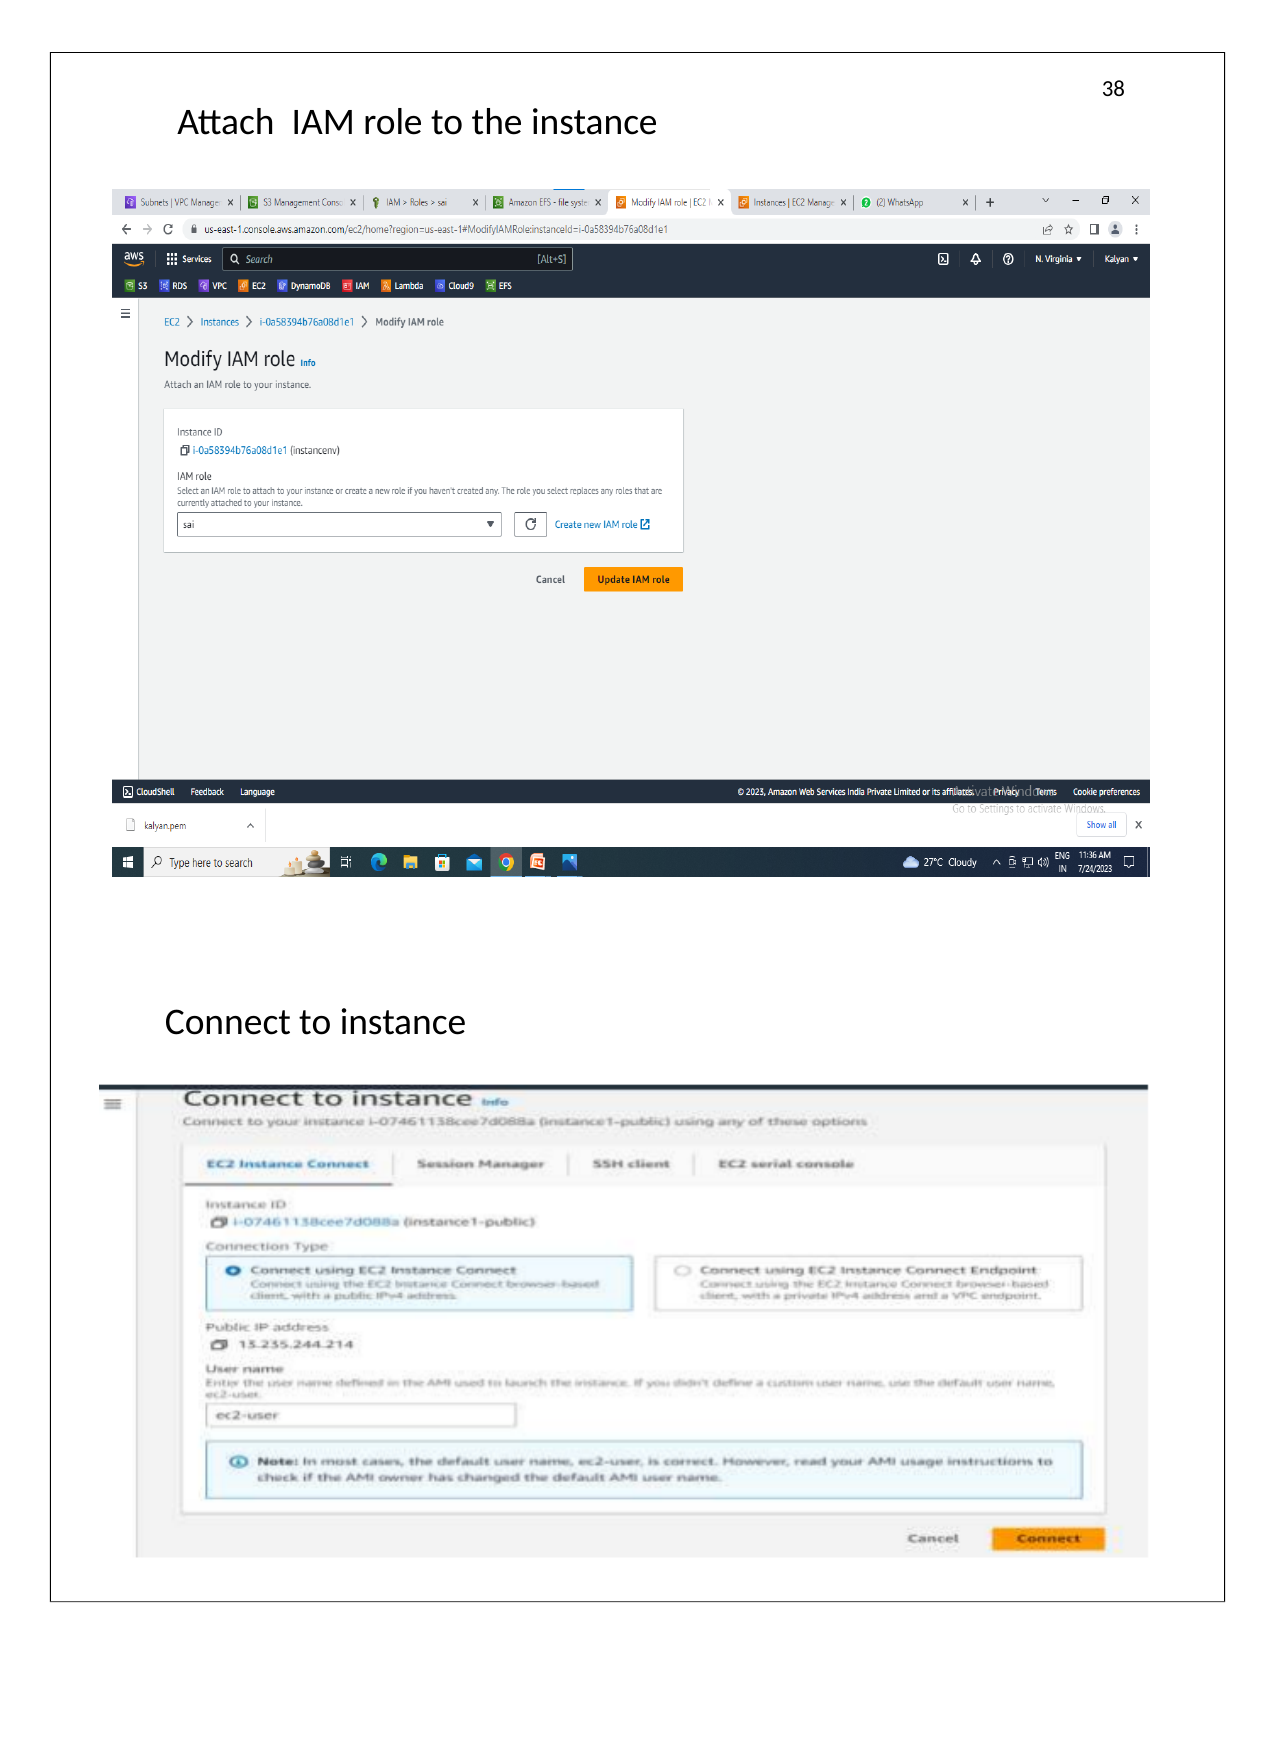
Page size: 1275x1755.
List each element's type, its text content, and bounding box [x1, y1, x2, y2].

text_box Attach IAM role to the instance [162, 89, 963, 150]
picture [112, 189, 1151, 878]
picture [99, 1076, 1151, 1570]
text_box Connect to instance [150, 989, 1013, 1050]
text_box 38 [1099, 71, 1128, 102]
